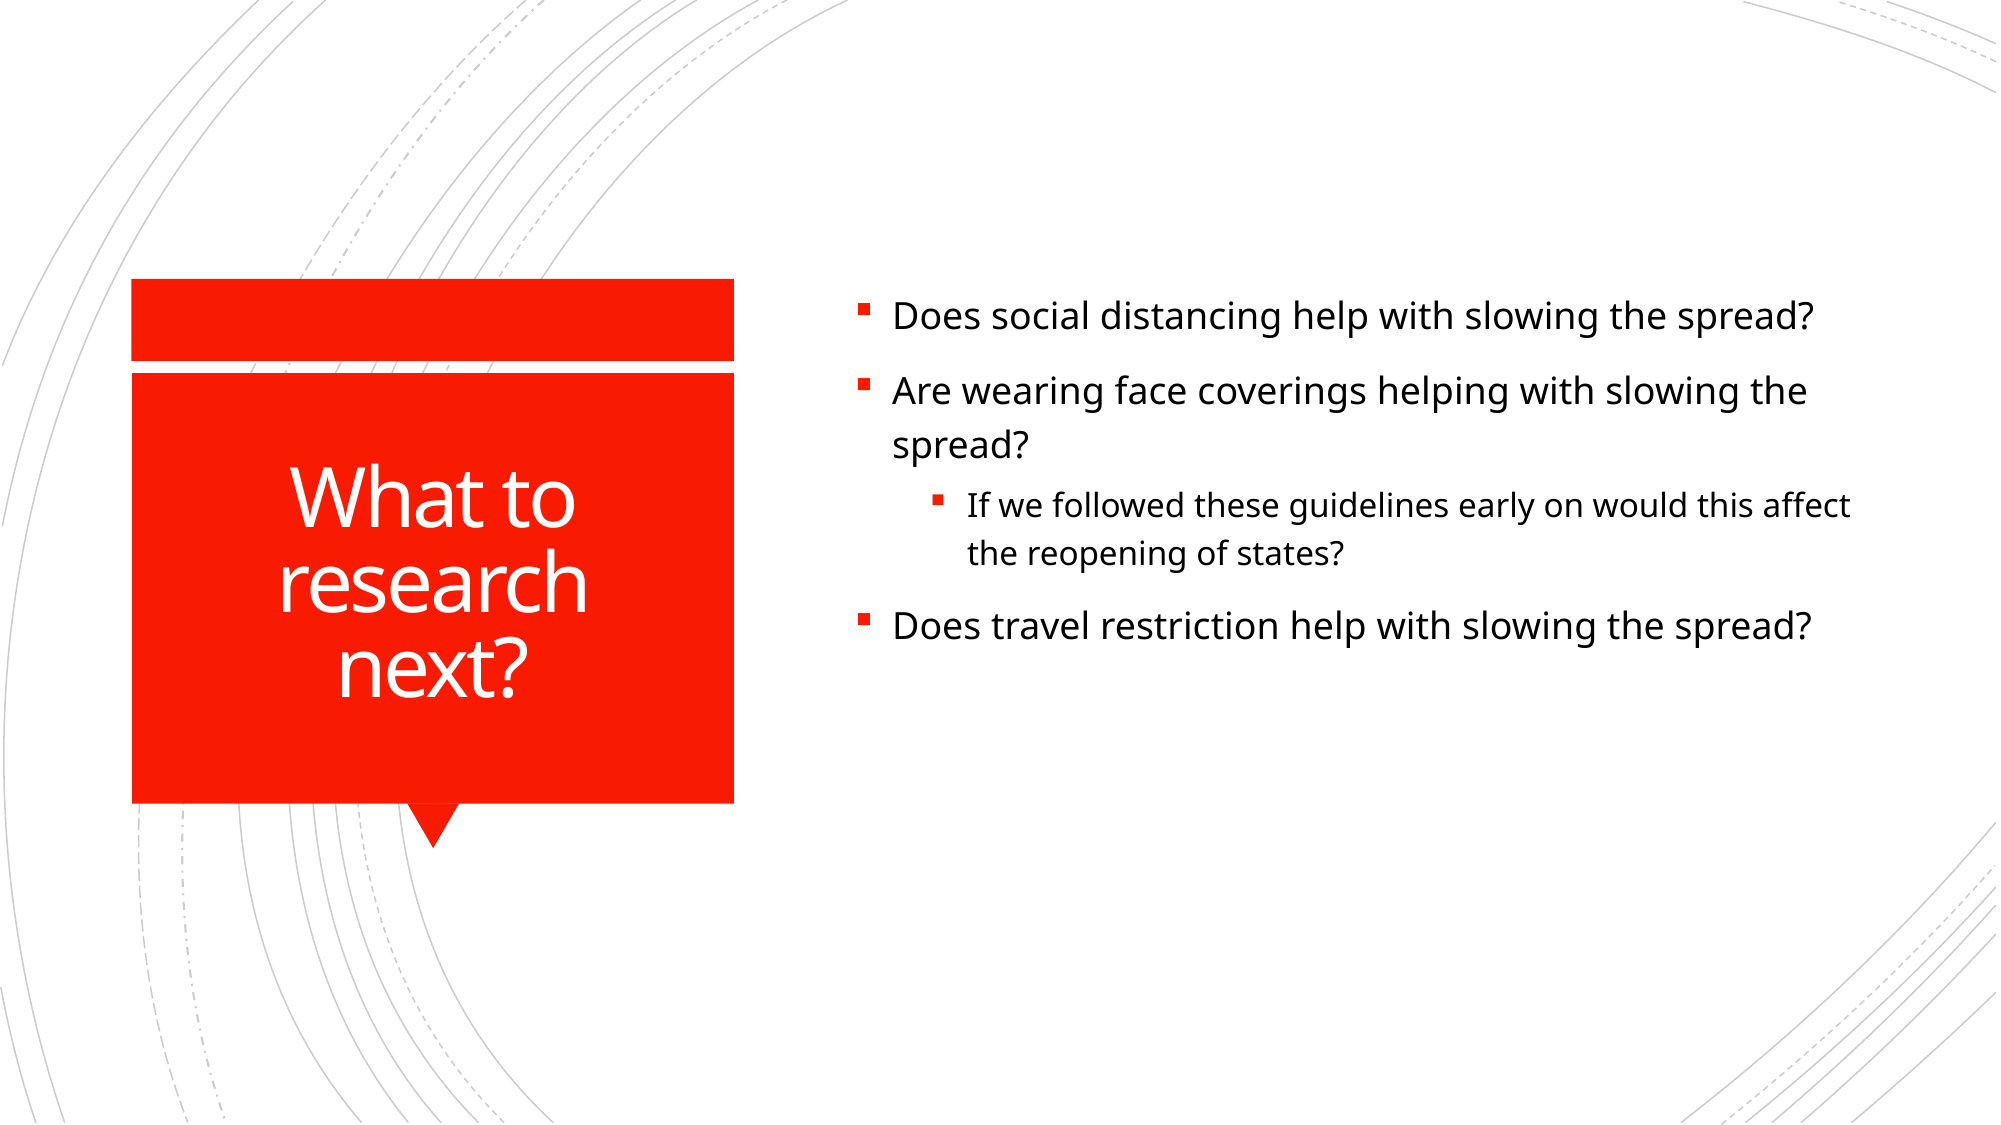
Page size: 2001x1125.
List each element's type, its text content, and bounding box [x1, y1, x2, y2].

list Does social distancing help with slowing the spread? Are wearing face coverings helping with slowing the spread? If we followed these guidelines early on would this affect the reopening of states? Does travel restriction help with slowing the spread? [839, 131, 1871, 993]
title What to research next? [145, 385, 720, 789]
